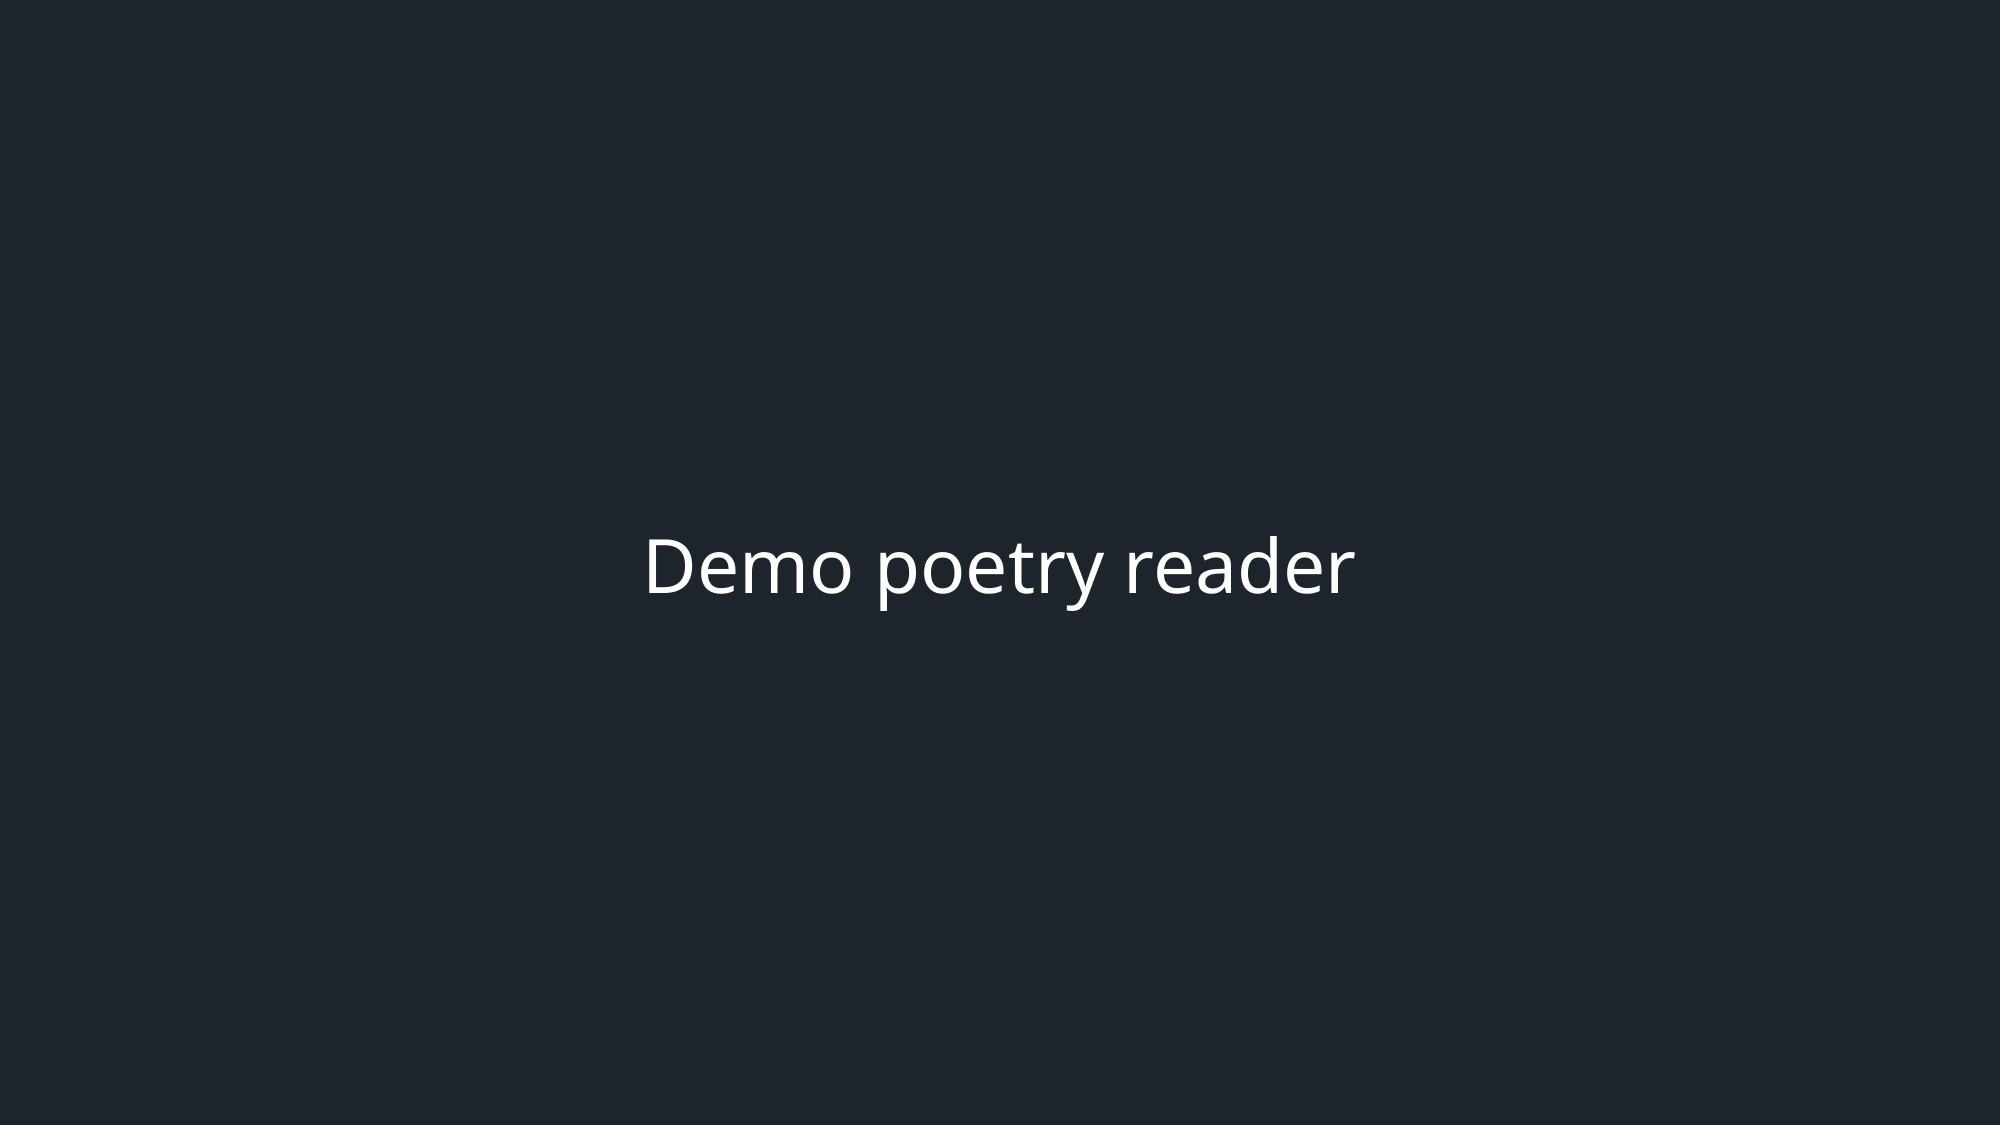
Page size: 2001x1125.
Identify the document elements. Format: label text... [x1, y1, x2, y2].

title Demo poetry reader [137, 521, 1863, 604]
